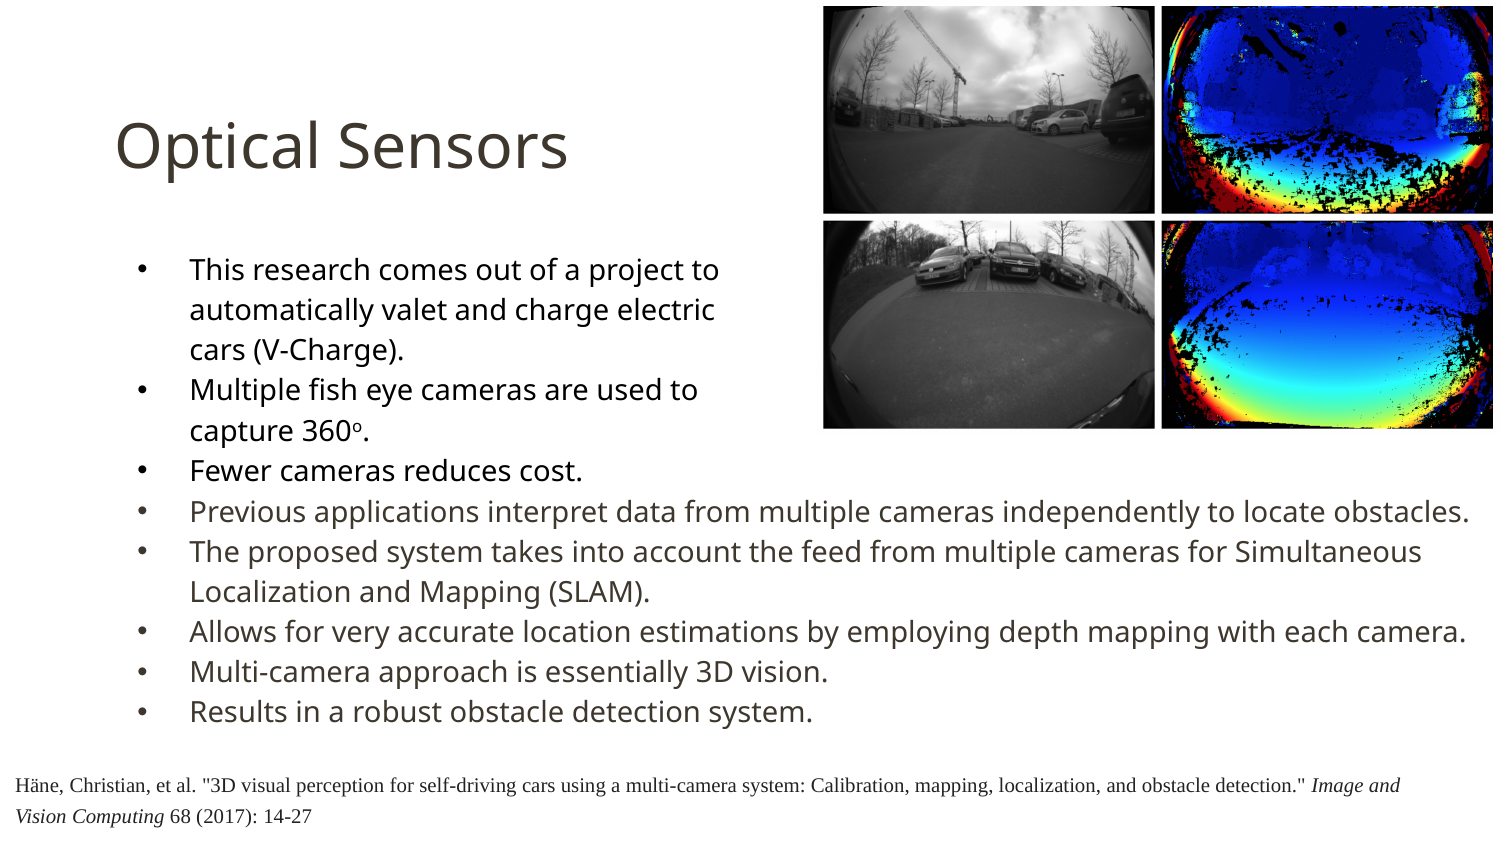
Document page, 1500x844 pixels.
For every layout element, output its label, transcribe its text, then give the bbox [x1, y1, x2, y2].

list This research comes out of a project to automatically valet and charge electric cars (V-Charge). Multiple fish eye cameras are used to capture 360o. Fewer cameras reduces cost. [103, 240, 778, 411]
title Optical Sensors [103, 46, 810, 188]
picture [815, 0, 1500, 435]
text_box Häne, Christian, et al. "3D visual perception for self-driving cars using a multi-camera system: Calibration, mapping, localization, and obstacle detection." Image and Vision Computing 68 (2017): 14-27 [0, 750, 1435, 817]
list Previous applications interpret data from multiple cameras independently to locate obstacles. The proposed system takes into account the feed from multiple cameras for Simultaneous Localization and Mapping (SLAM). Allows for very accurate location estimations by employing depth mapping with each camera. Multi-camera approach is essentially 3D vision. Results in a robust obstacle detection system. [103, 482, 1493, 743]
